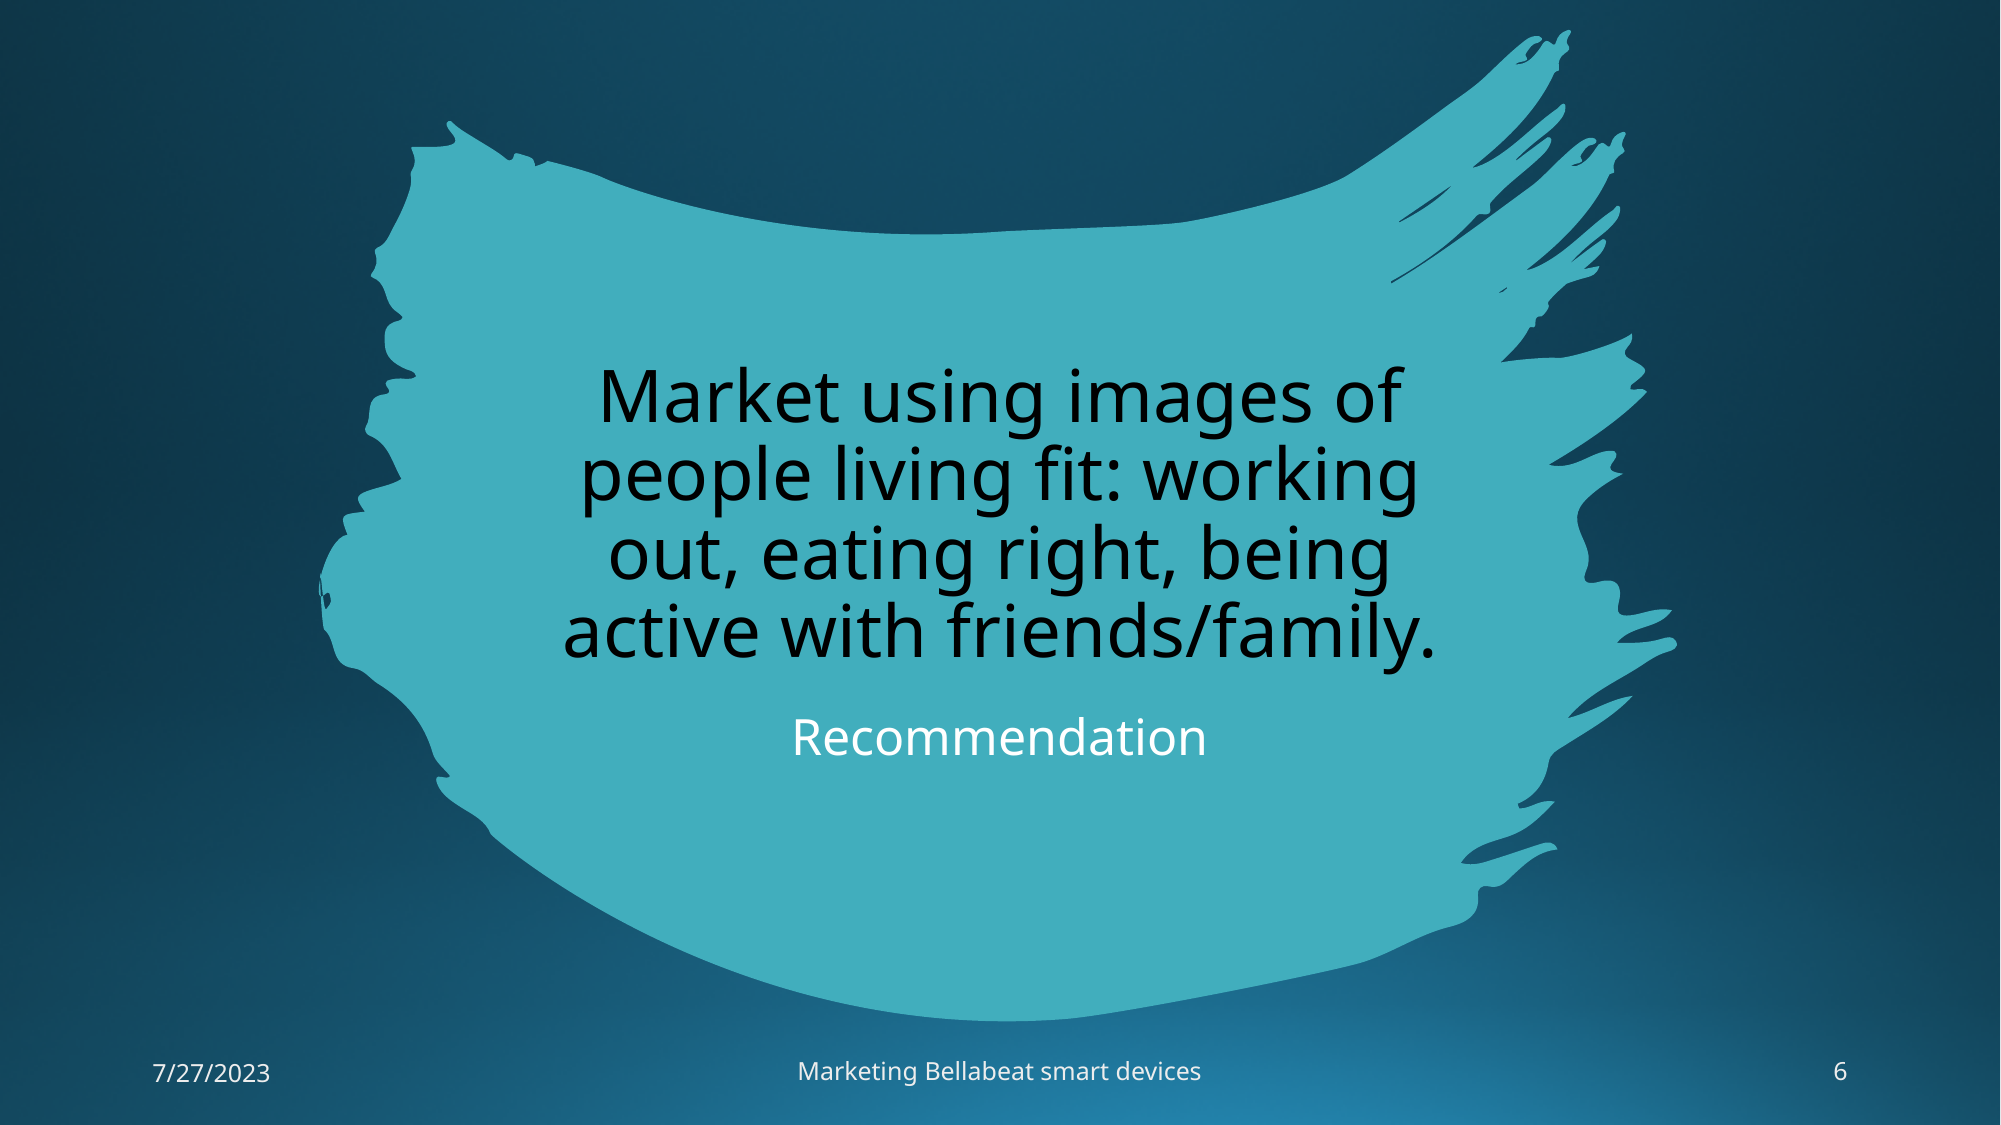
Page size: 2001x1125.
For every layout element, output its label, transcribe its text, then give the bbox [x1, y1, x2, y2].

footer Marketing Bellabeat smart devices [662, 1042, 1338, 1103]
slide_number 6 [1412, 1042, 1863, 1103]
title Market using images of people living fit: working out, eating right, being active with friends/family. [546, 328, 1455, 681]
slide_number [137, 1042, 588, 1103]
picture [0, 0, 2001, 1125]
list Recommendation [636, 705, 1364, 900]
